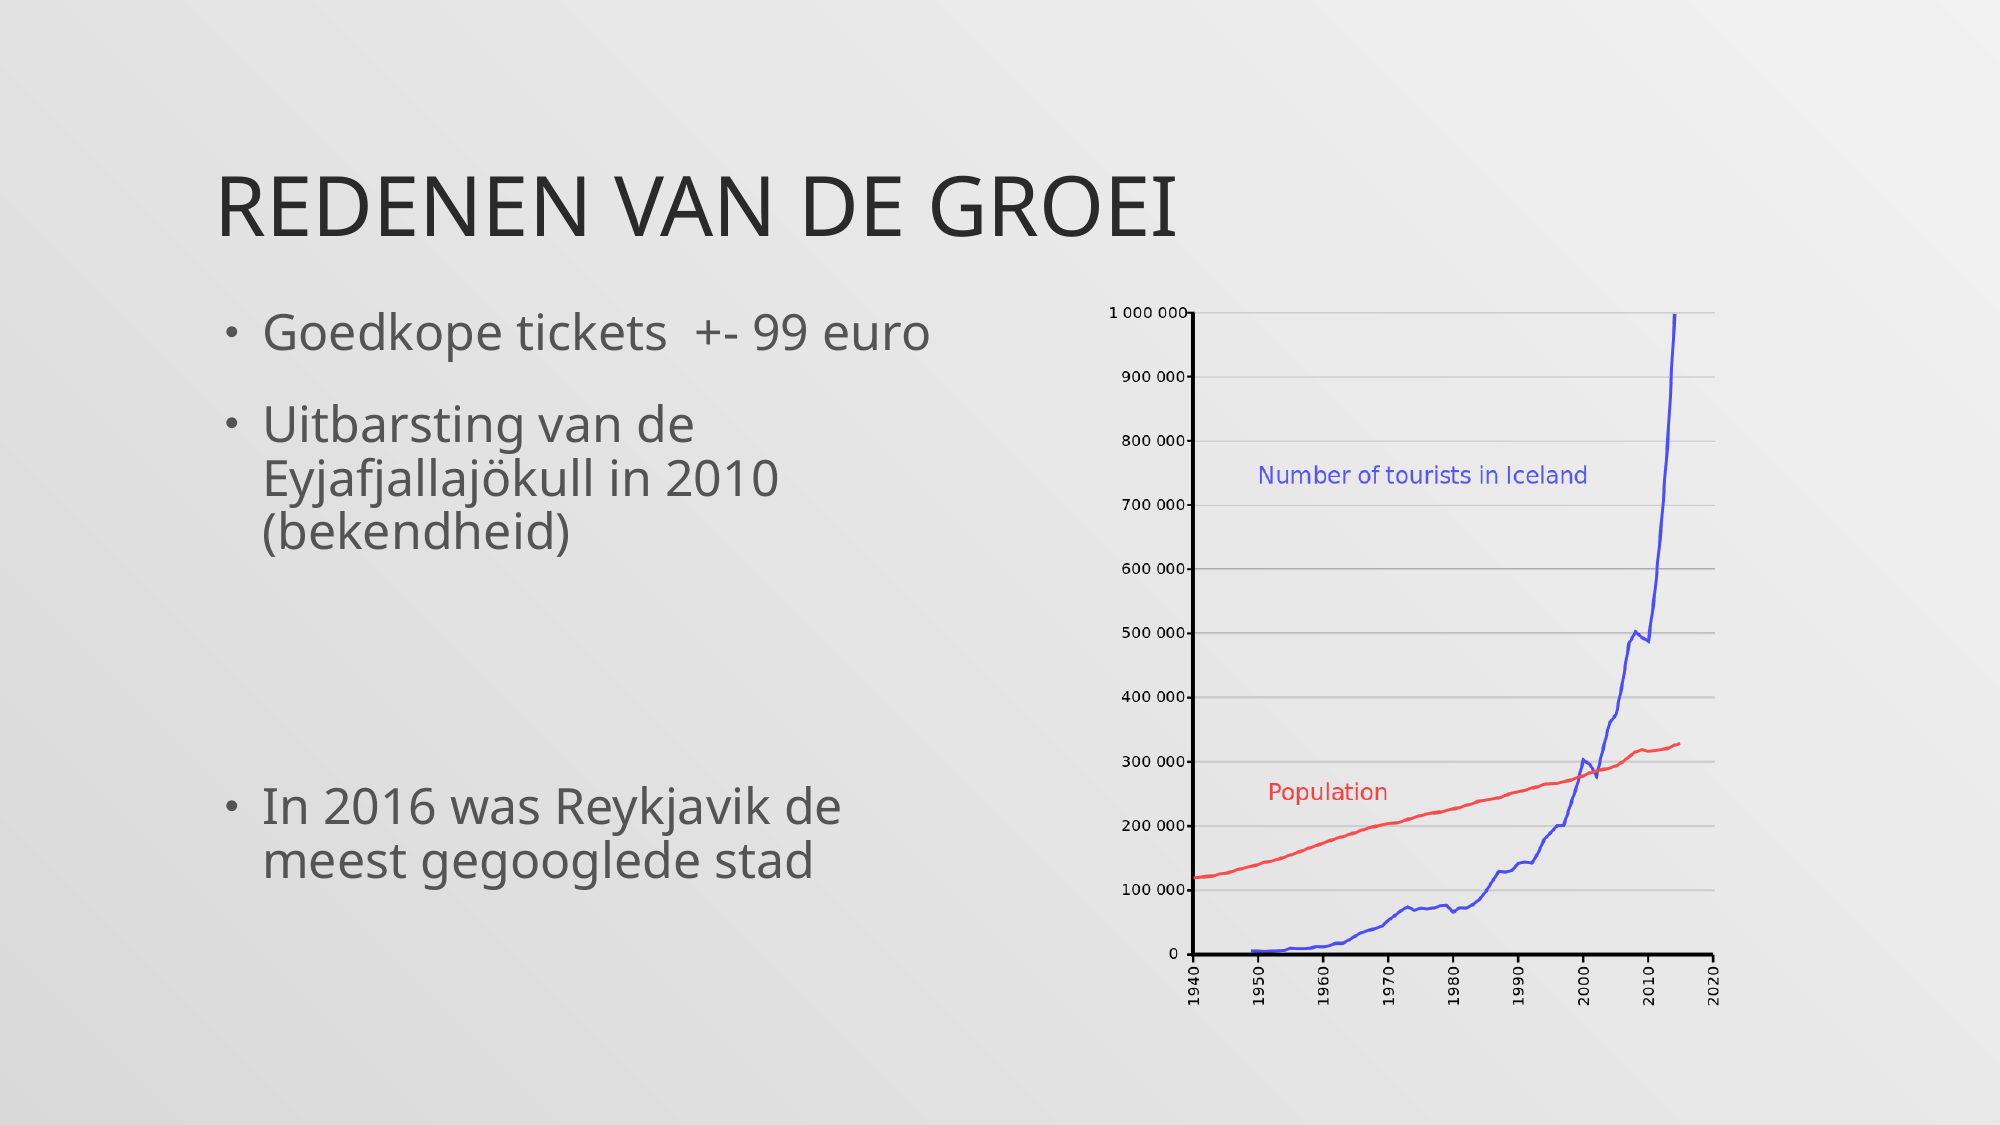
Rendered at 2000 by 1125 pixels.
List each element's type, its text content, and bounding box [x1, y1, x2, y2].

title Redenen van de groei [199, 45, 1800, 263]
list Goedkope tickets +- 99 euro Uitbarsting van de Eyjafjallajökull in 2010 (bekendheid) In 2016 was Reykjavik de meest gegooglede stad [202, 299, 975, 1013]
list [1102, 299, 1726, 1013]
